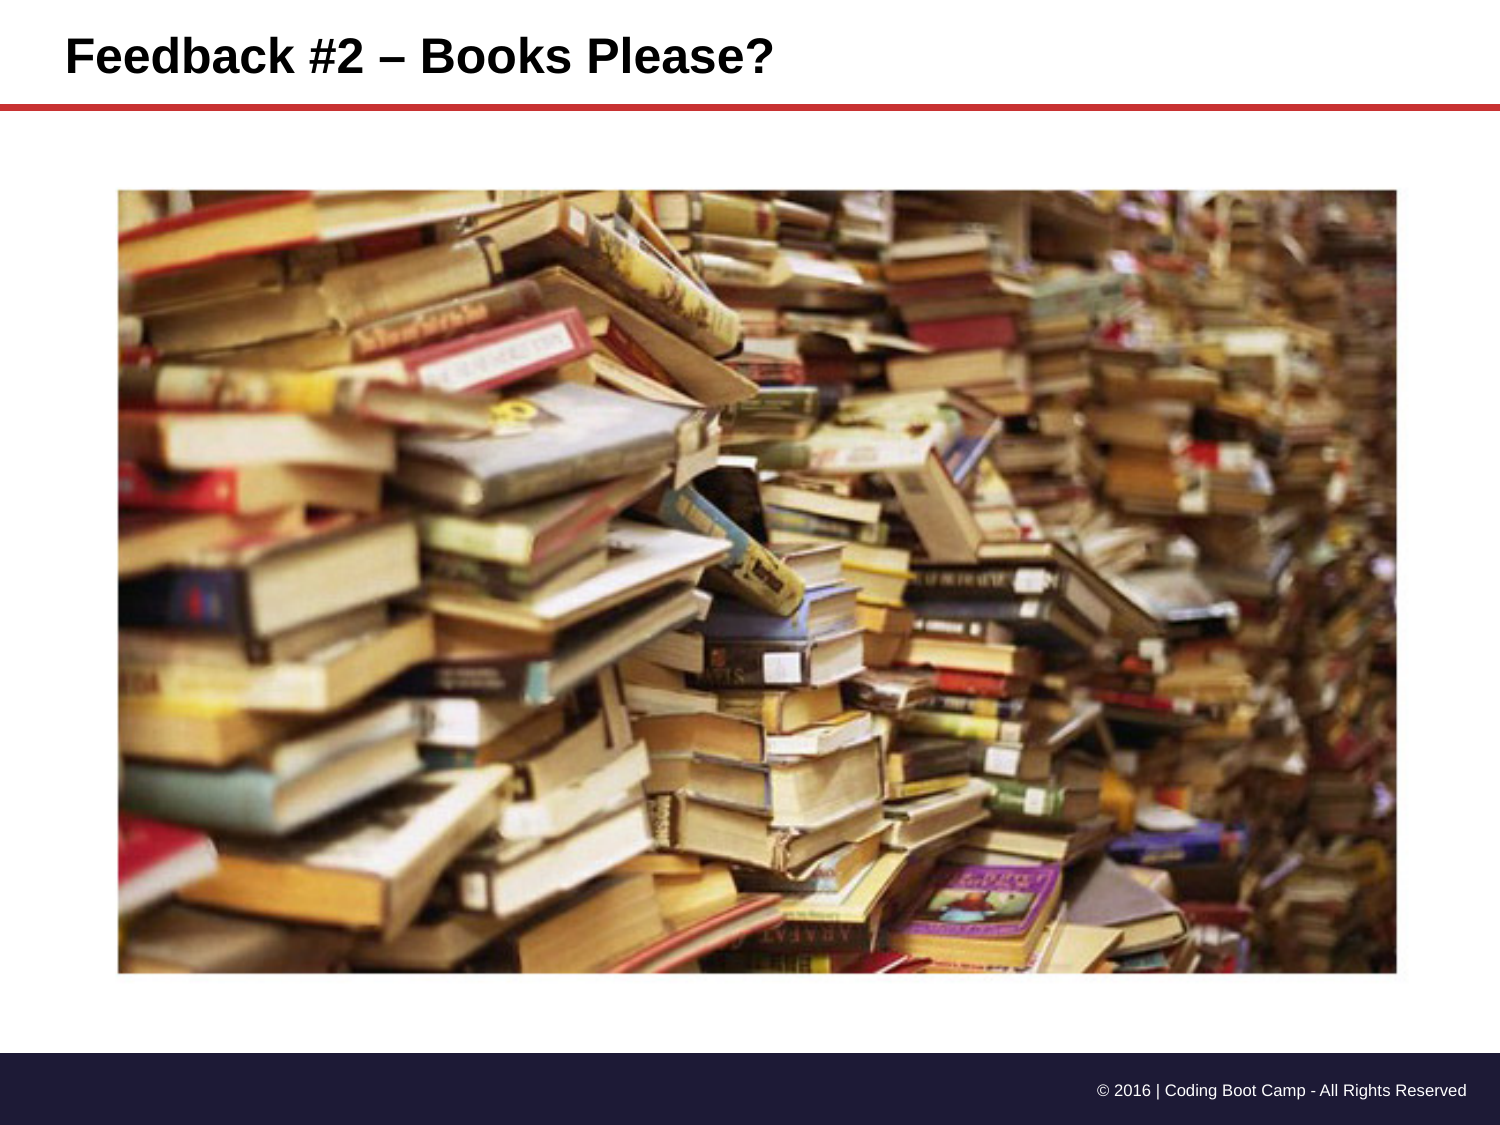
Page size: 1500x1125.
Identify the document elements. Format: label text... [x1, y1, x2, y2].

picture [60, 133, 1455, 1032]
text_box Feedback #2 – Books Please? [50, 16, 1150, 91]
